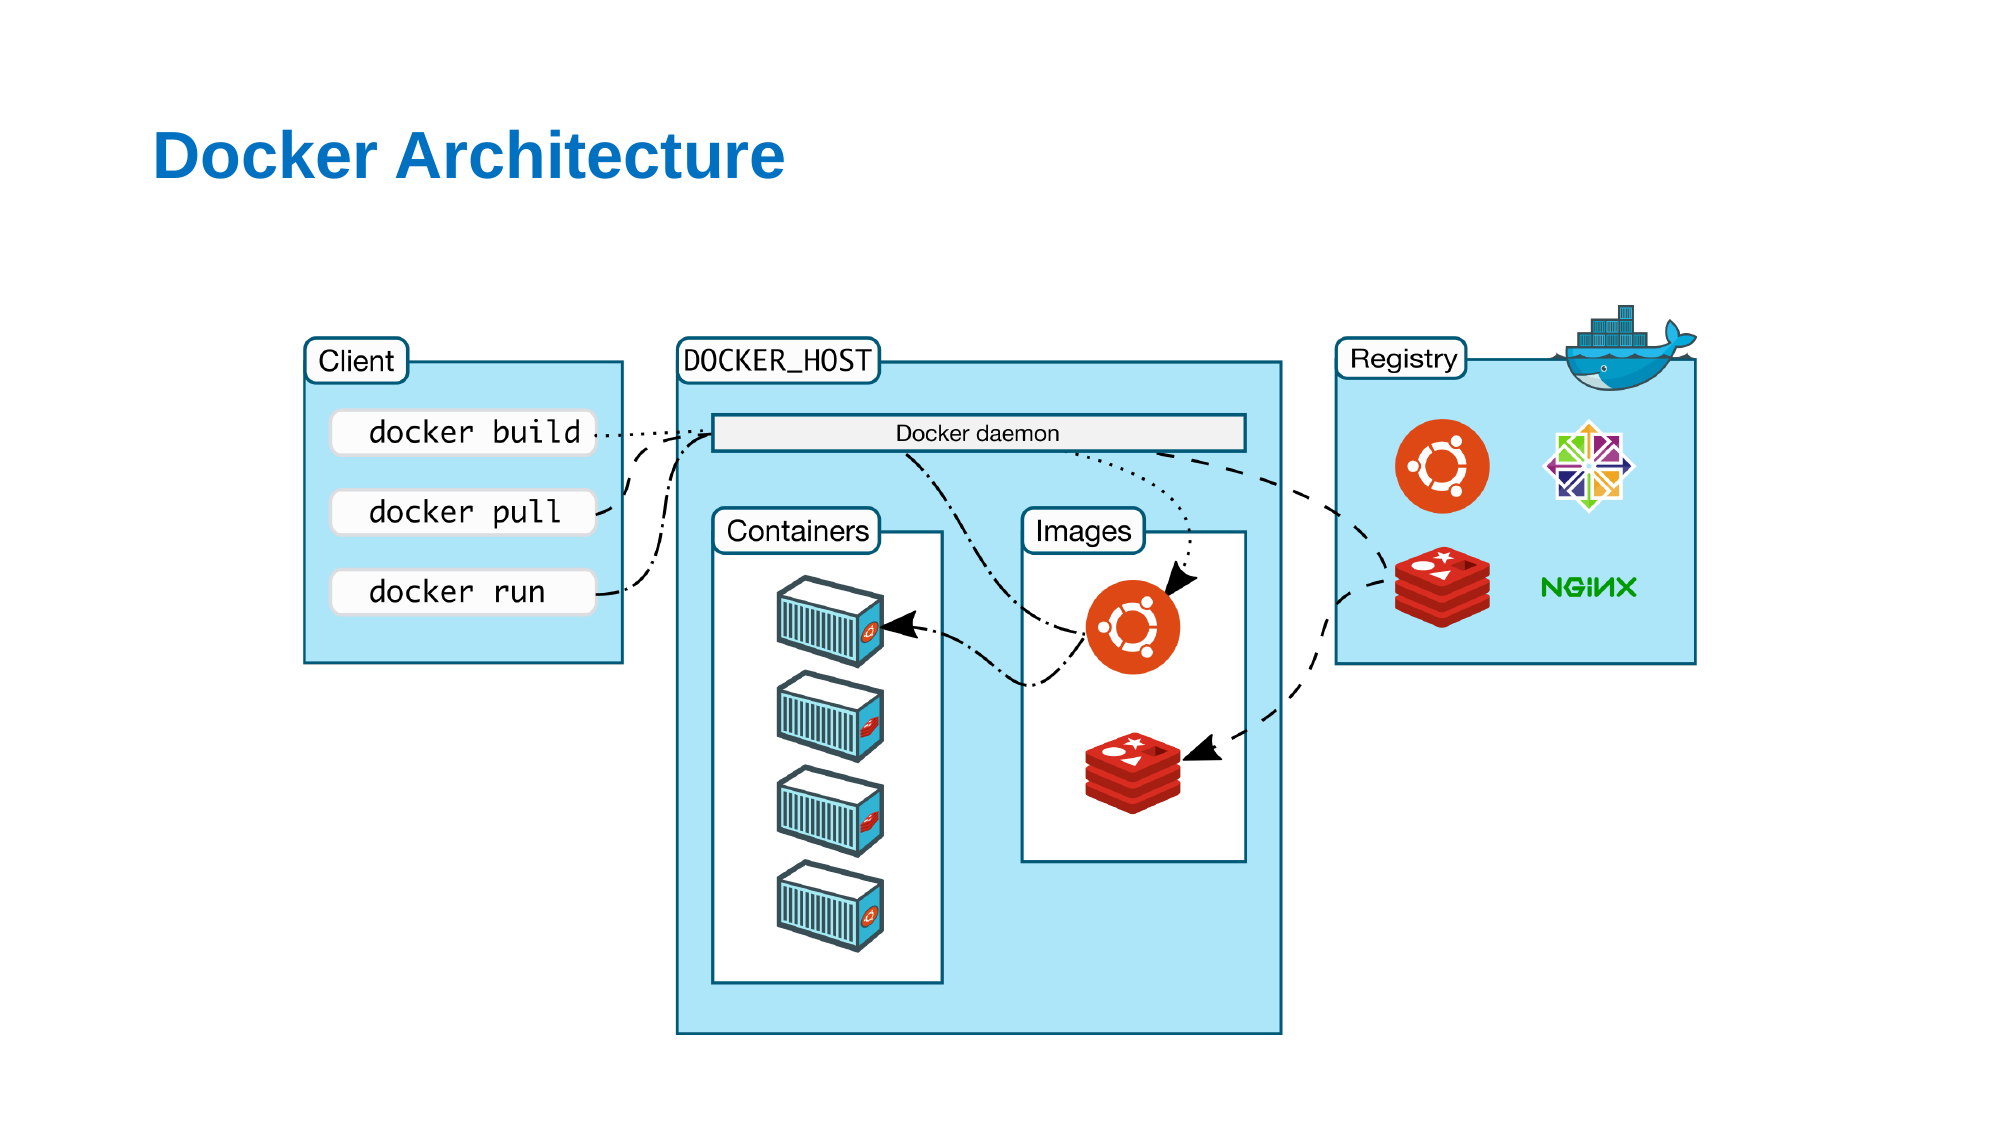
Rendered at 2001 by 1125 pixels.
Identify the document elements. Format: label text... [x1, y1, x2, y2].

picture [680, 340, 877, 381]
picture [302, 305, 1698, 1035]
text_box Docker Architecture [137, 47, 1863, 201]
